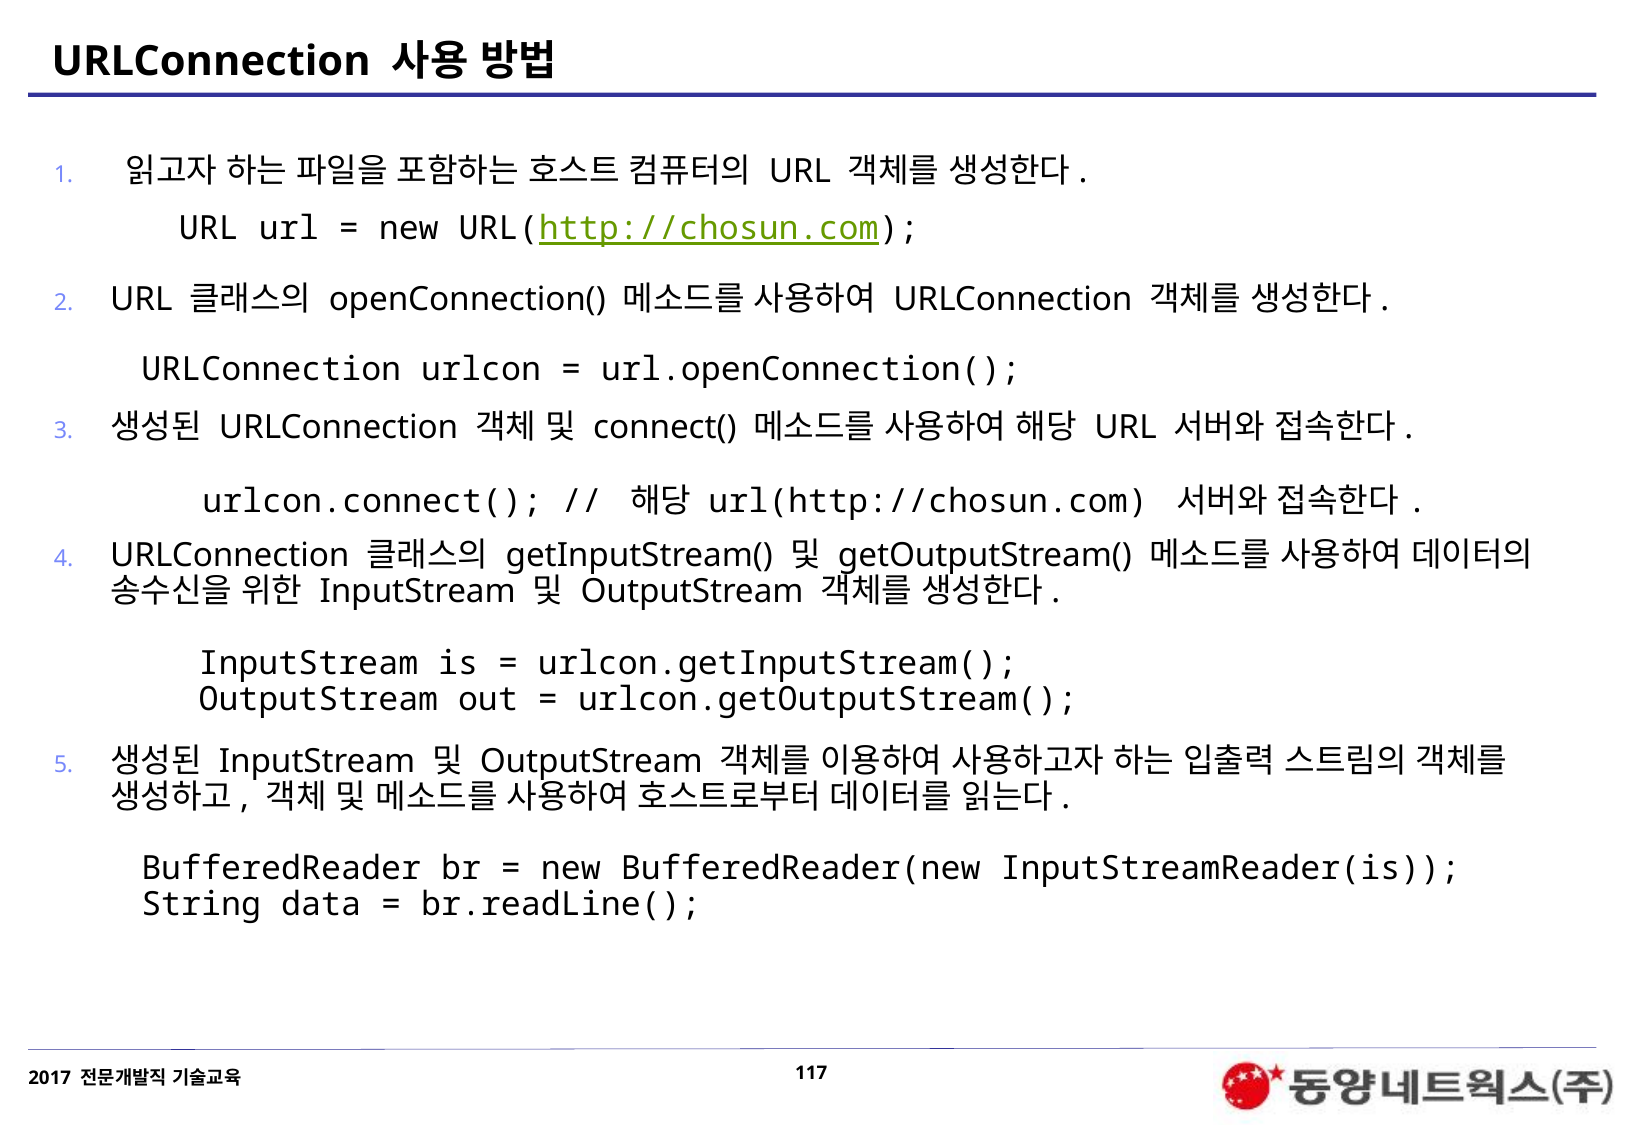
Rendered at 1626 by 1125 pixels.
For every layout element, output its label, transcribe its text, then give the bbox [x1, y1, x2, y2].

text_box InputStream is = urlcon.getInputStream(); OutputStream out = urlcon.getOutputStream(); [181, 638, 1425, 726]
text_box BufferedReader br = new BufferedReader(new InputStreamReader(is)); String data = br.readLine(); [123, 843, 1589, 931]
text_box URL url = new URL(http://chosun.com); [164, 199, 934, 260]
title URLConnection 사용 방법 [36, 25, 1325, 92]
list 읽고자 하는 파일을 포함하는 호스트 컴퓨터의 URL 객체를 생성한다. URL 클래스의 openConnection() 메소드를 사용하여 URLConnection 객체를 생성한다. 생성된 URLConnection 객체 및 connect() 메소드를 사용하여 해당 URL 서버와 접속한다. URLConnection 클래스의 getInputStream() 및 getOutputStream() 메소드를 사용하여 데이터의 송수신을 위한 InputStream 및 OutputStream 객체를 생성한다. 생성된 InputStream 및 OutputStream 객체를 이용하여 사용하고자 하는 입출력 스트림의 객체를 생성하고, 객체 및 메소드를 사용하여 호스트로부터 데이터를 읽는다. [40, 149, 1625, 846]
picture [1213, 1051, 1625, 1125]
text_box urlcon.connect(); // 해당 url(http://chosun.com) 서버와 접속한다. [187, 471, 1443, 527]
text_box URLConnection urlcon = url.openConnection(); [126, 339, 1251, 395]
